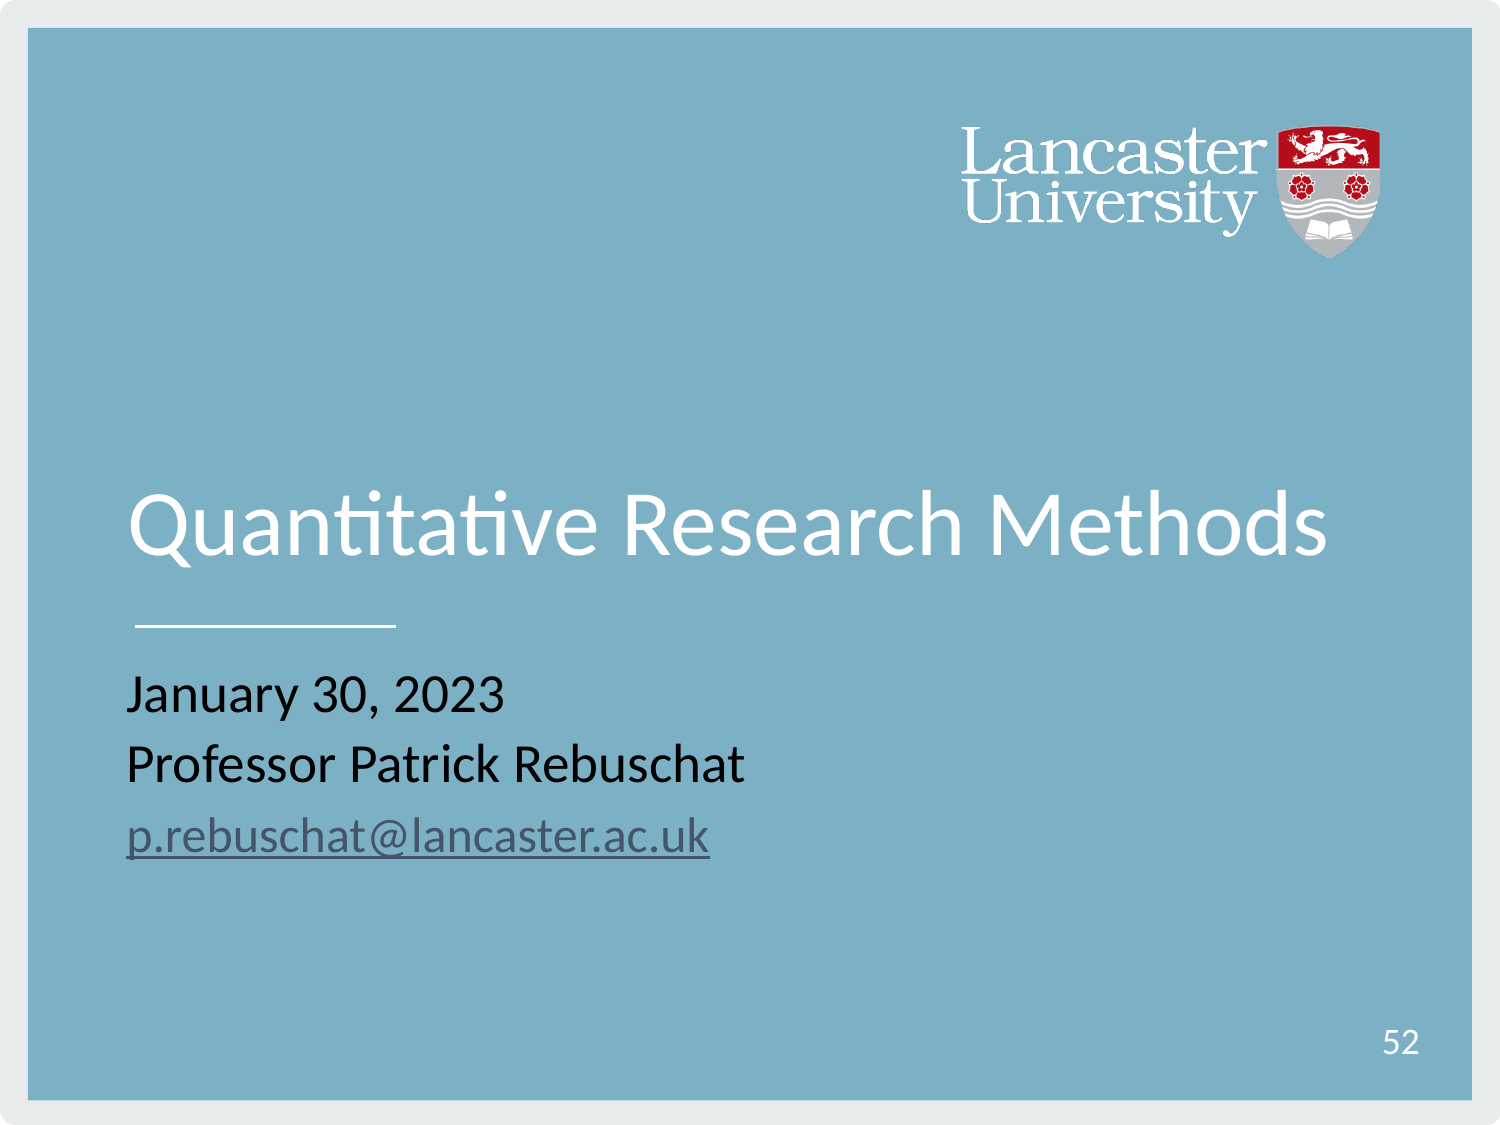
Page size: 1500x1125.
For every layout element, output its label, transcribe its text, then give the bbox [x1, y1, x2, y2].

slide_number 52 [1097, 1009, 1435, 1070]
title Quantitative Research Methods [112, 330, 1388, 582]
subtitle January 30, 2023 Professor Patrick Rebuschat p.rebuschat@lancaster.ac.uk [111, 658, 1237, 840]
